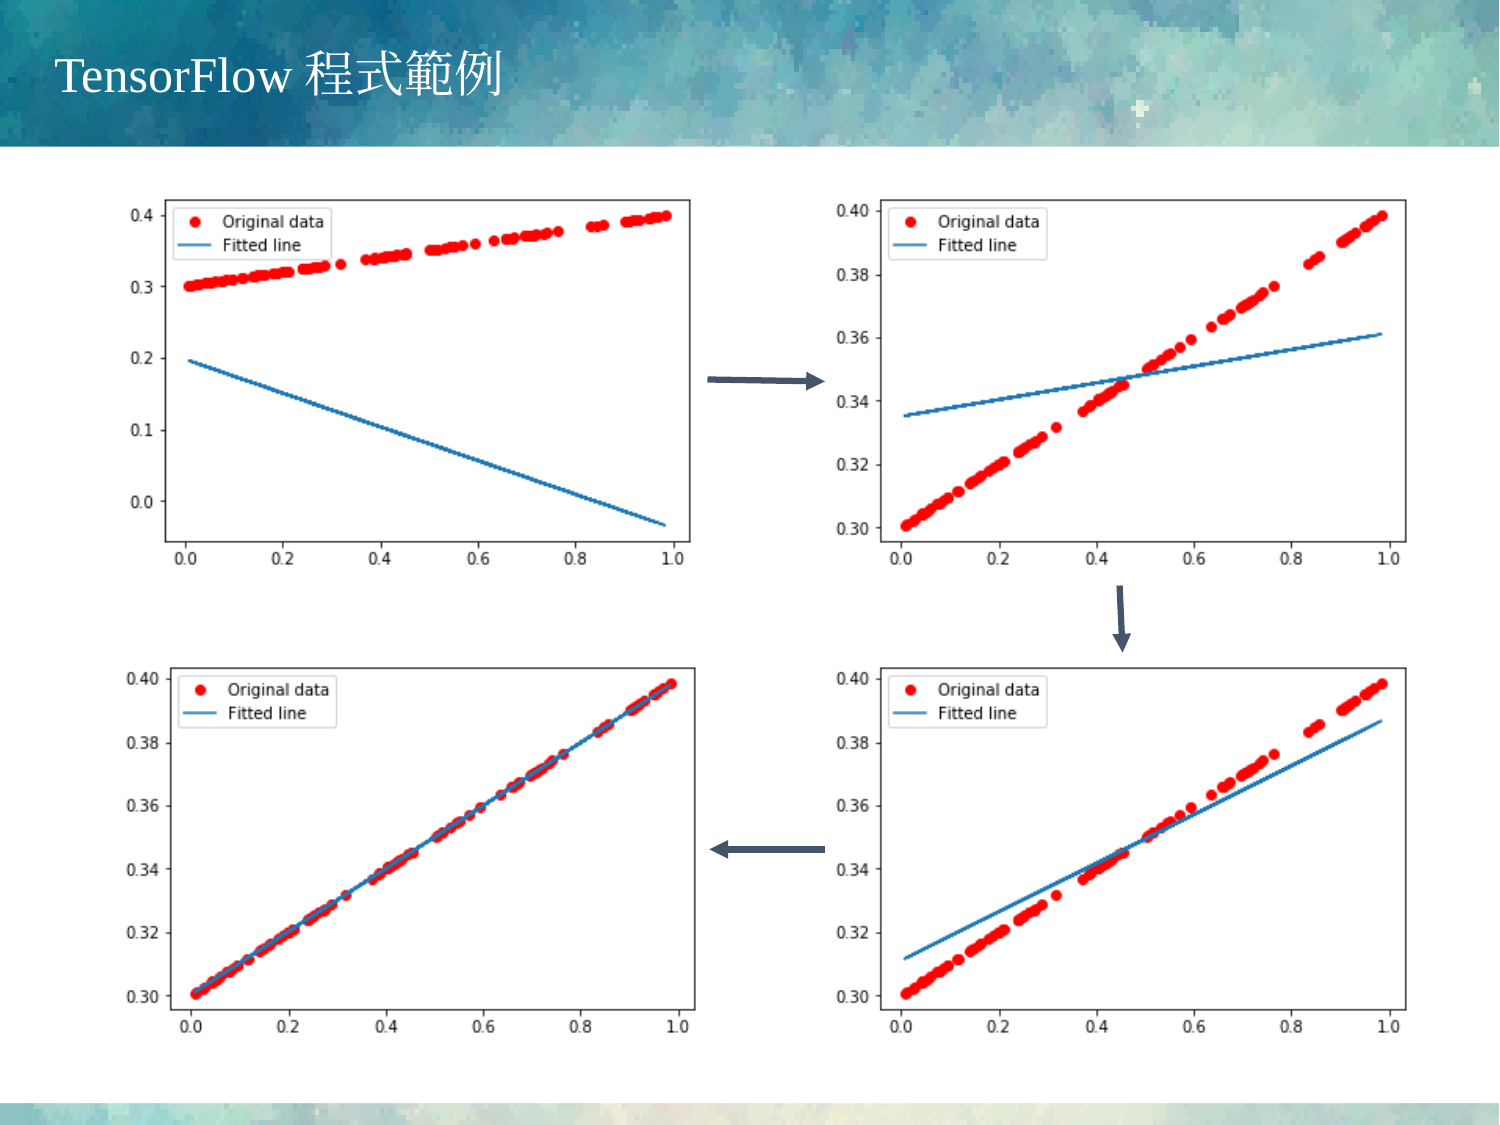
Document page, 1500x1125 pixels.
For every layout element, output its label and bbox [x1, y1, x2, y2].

text_box [1119, 585, 1123, 653]
picture [0, 0, 1500, 1125]
